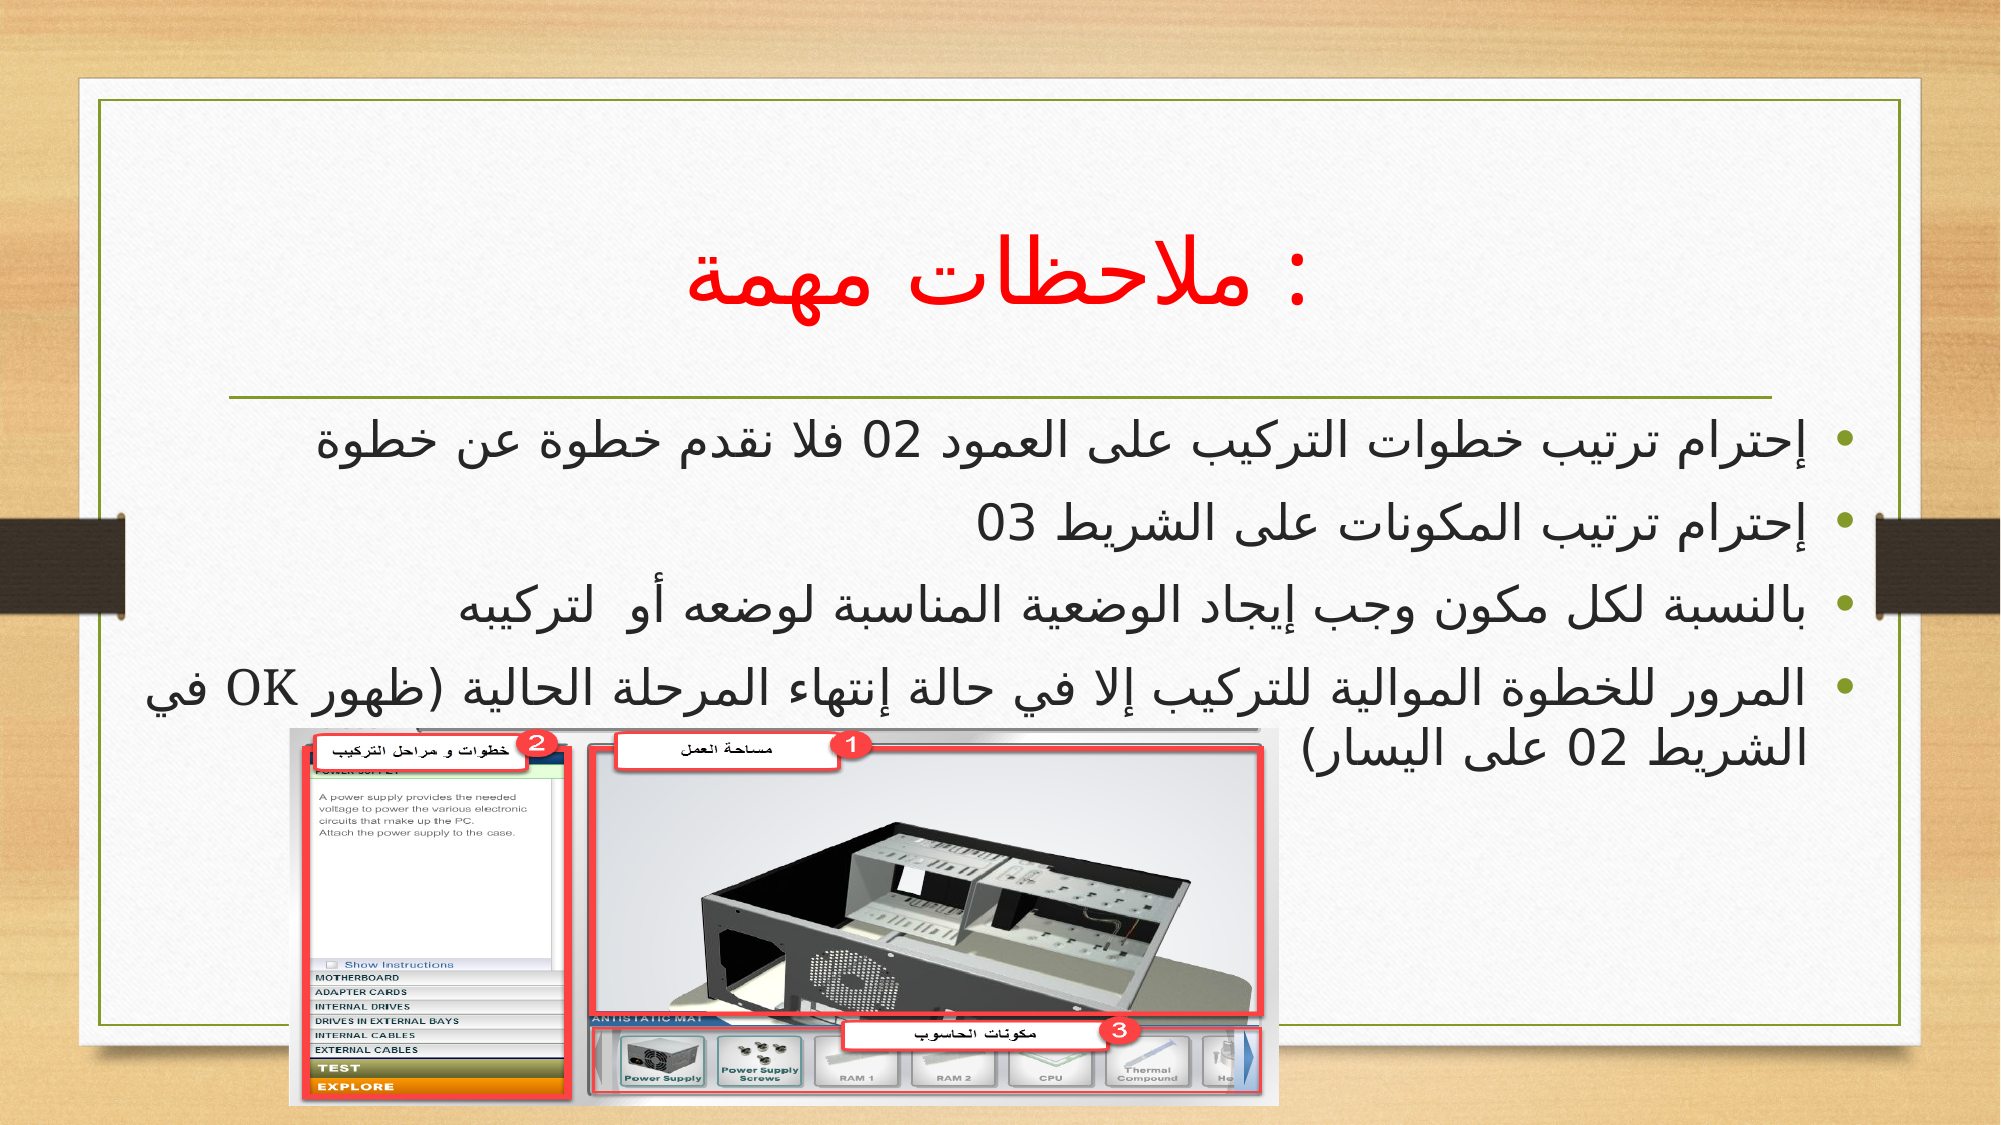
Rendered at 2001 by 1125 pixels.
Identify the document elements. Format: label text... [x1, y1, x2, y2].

picture [0, 0, 2001, 1125]
title ملاحظات مهمة : [205, 161, 1788, 375]
list إحترام ترتيب خطوات التركيب على العمود 02 فلا نقدم خطوة عن خطوة إحترام ترتيب المكونات على الشريط 03 بالنسبة لكل مكون وجب إيجاد الوضعية المناسبة لوضعه أو لتركيبه المرور للخطوة الموالية للتركيب إلا في حالة إنتهاء المرحلة الحالية (ظهور OK في الشريط 02 على اليسار) [83, 400, 1871, 945]
